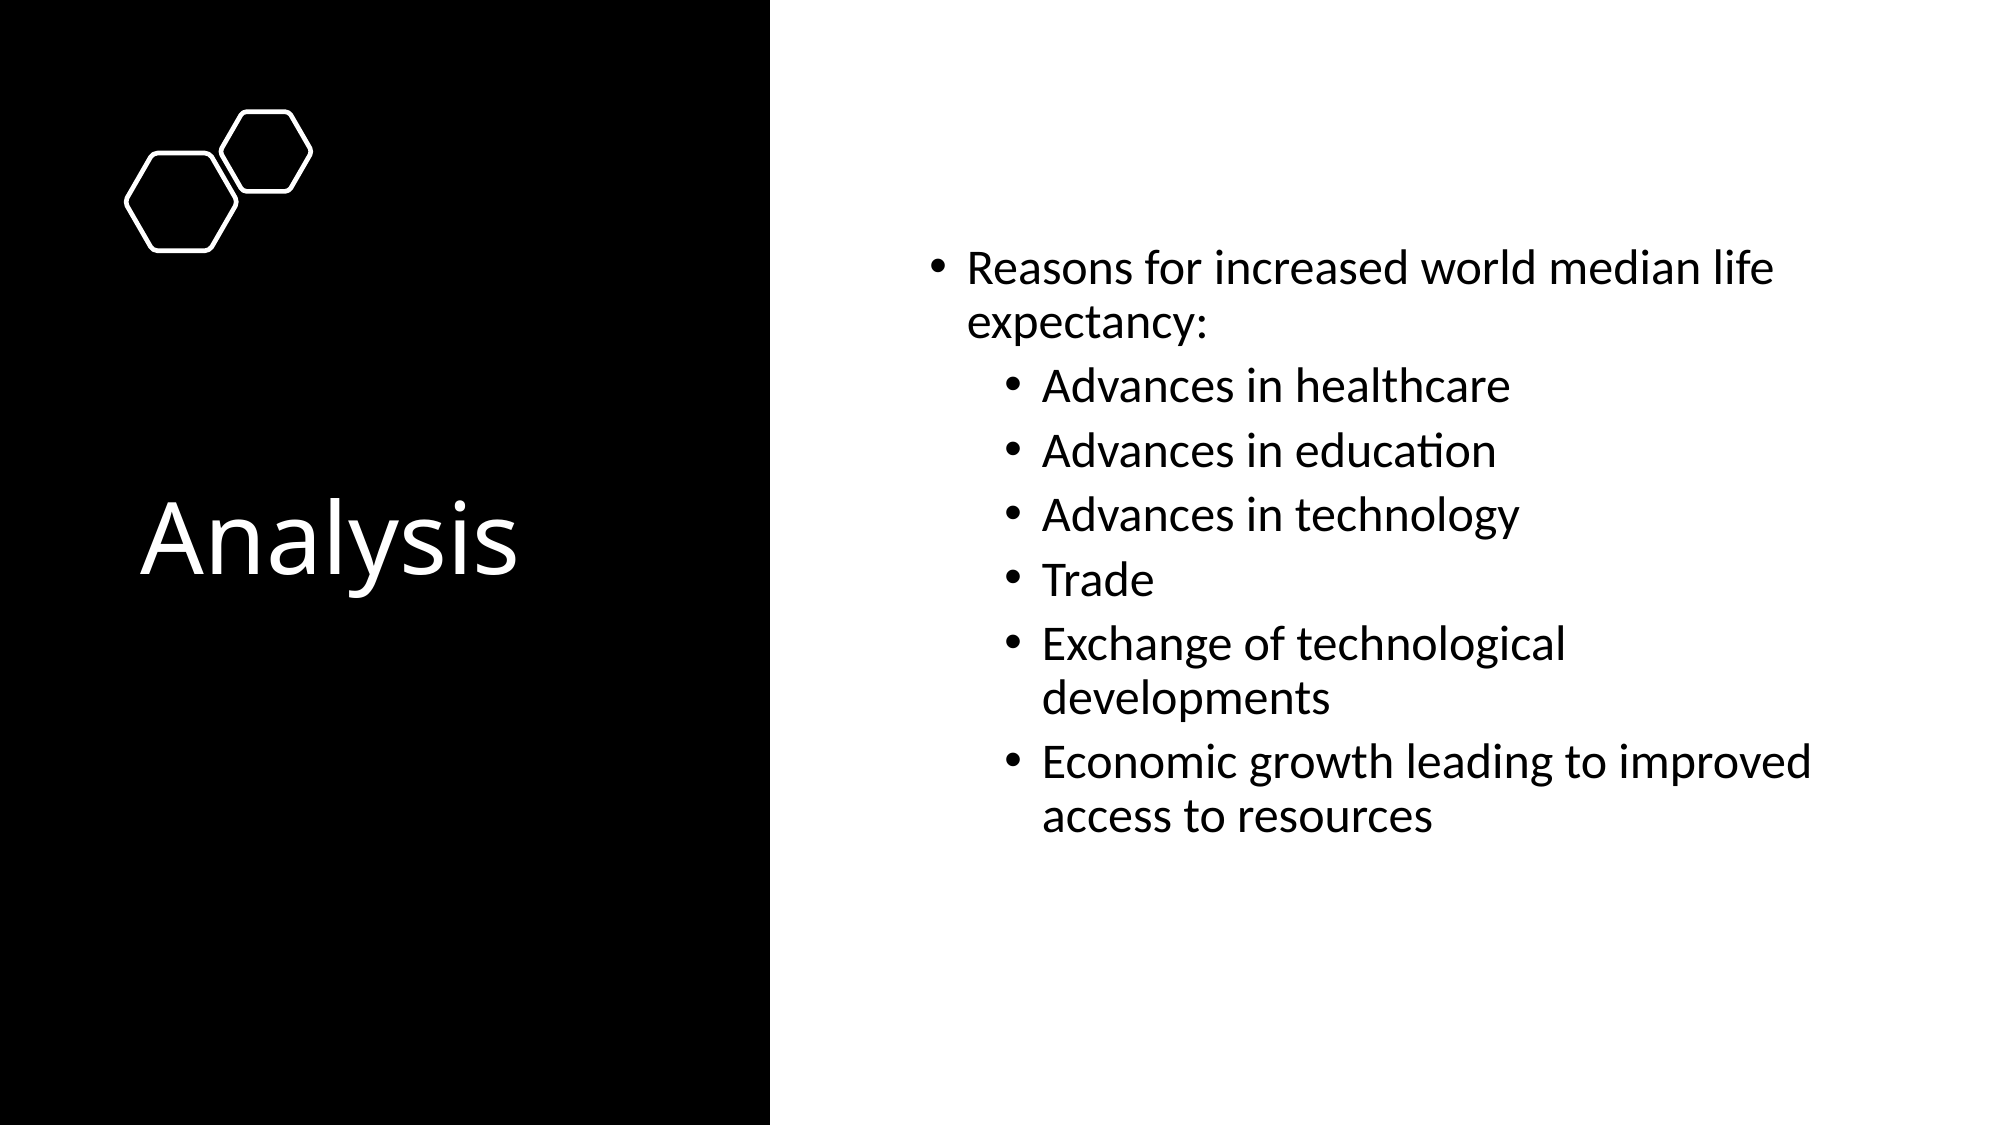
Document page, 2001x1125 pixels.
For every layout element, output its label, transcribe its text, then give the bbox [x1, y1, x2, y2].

text_box [771, 0, 2000, 1125]
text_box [125, 111, 311, 251]
list Reasons for increased world median life expectancy: Advances in healthcare Advances in education Advances in technology Trade Exchange of technological developments Economic growth leading to improved access to resources [914, 191, 1853, 894]
text_box [0, 0, 771, 1125]
title Analysis [125, 191, 714, 894]
